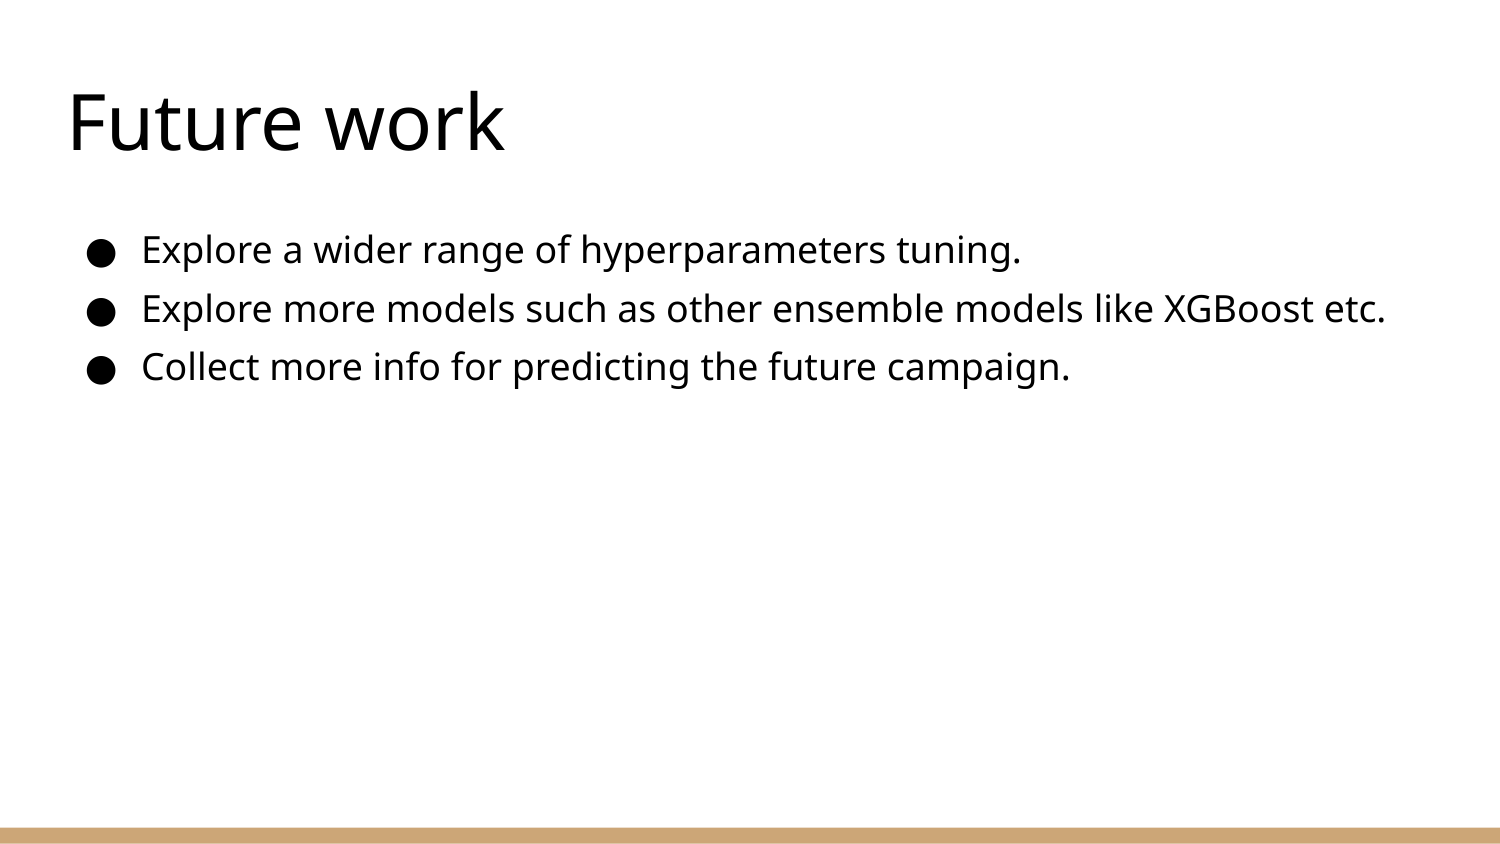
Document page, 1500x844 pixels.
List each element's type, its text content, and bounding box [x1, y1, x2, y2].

list Explore a wider range of hyperparameters tuning. Explore more models such as other ensemble models like XGBoost etc. Collect more info for predicting the future campaign. [51, 200, 1449, 752]
title Future work [51, 51, 1449, 189]
